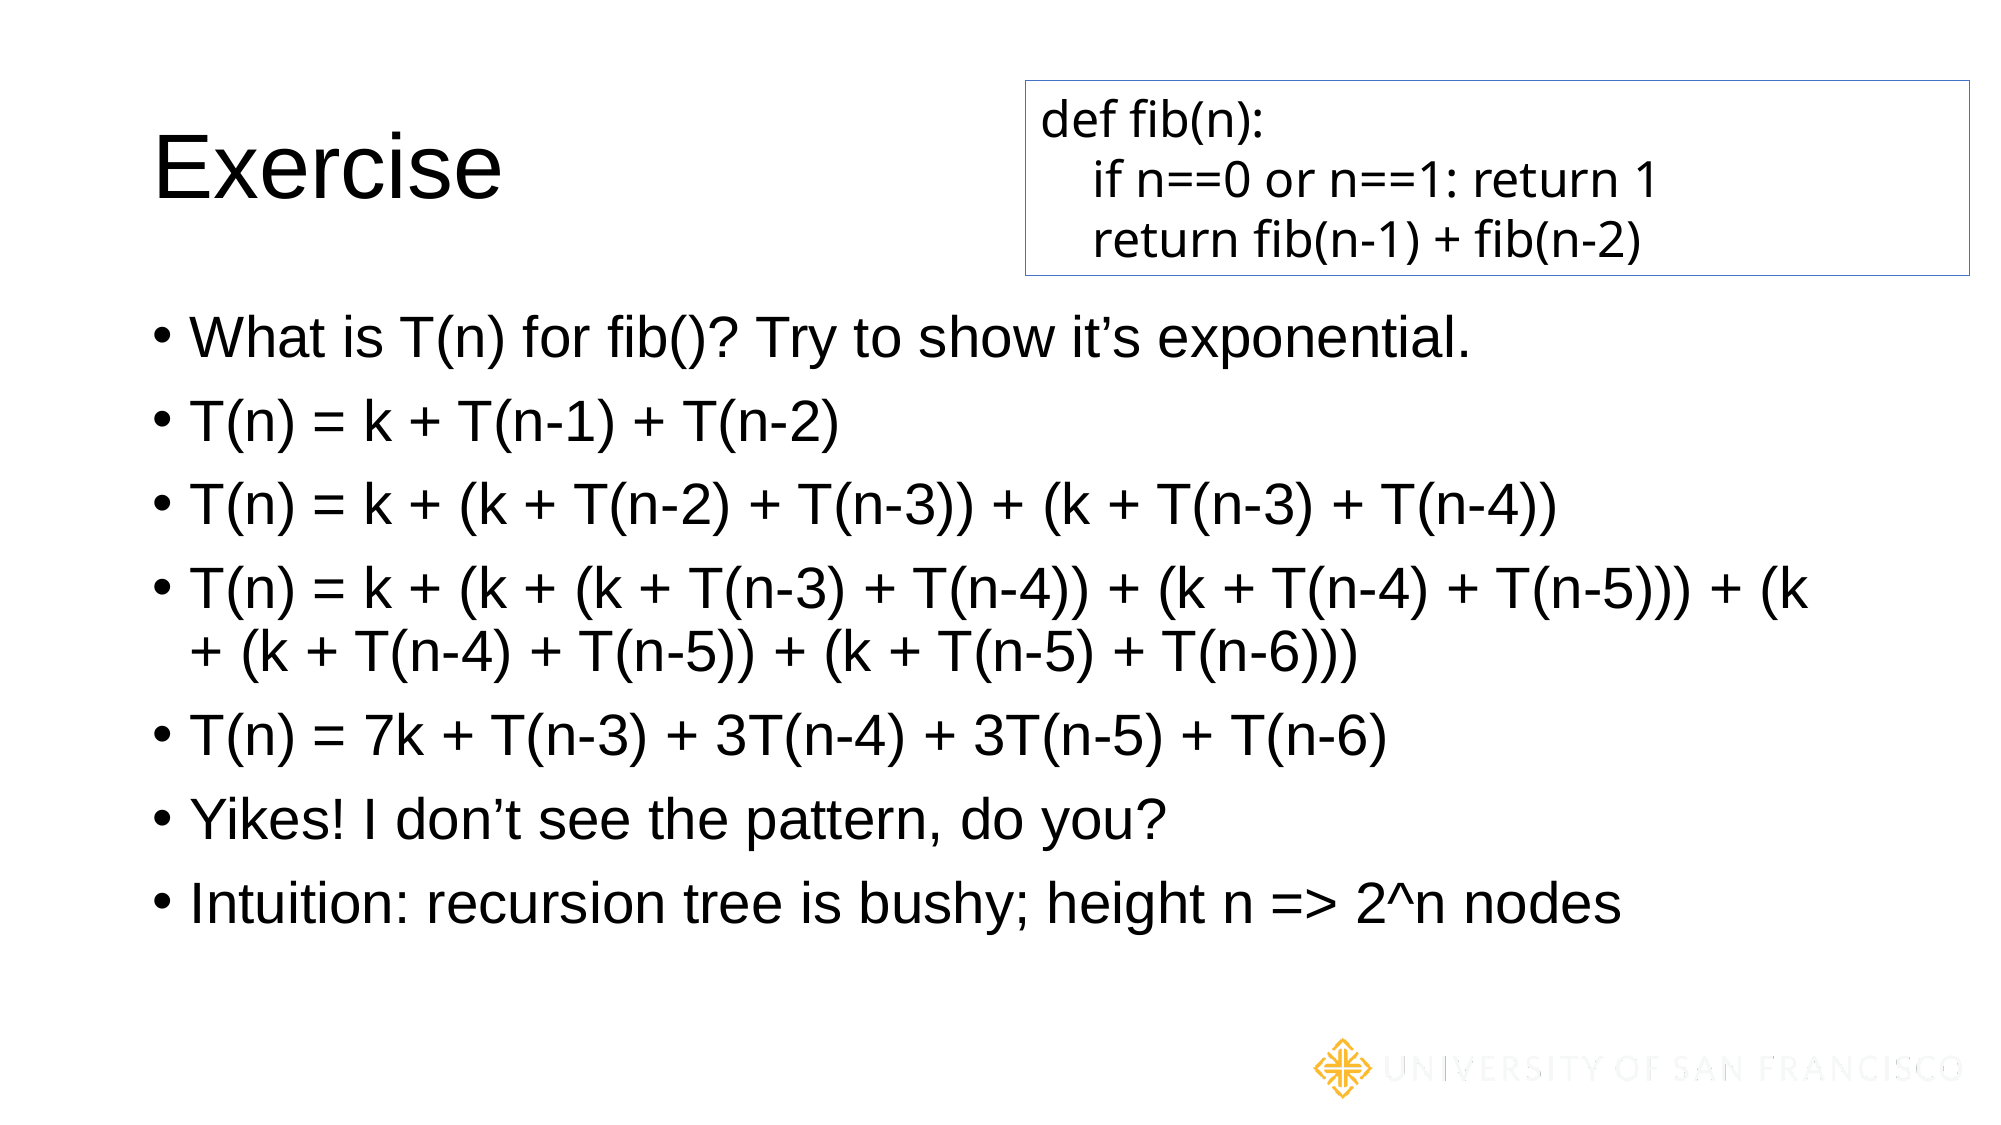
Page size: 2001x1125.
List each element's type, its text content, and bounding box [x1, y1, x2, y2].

text_box def fib(n): if n==0 or n==1: return 1 return fib(n-1) + fib(n-2) [1025, 80, 1970, 276]
title Exercise [137, 59, 1863, 278]
list What is T(n) for fib()? Try to show it’s exponential. T(n) = k + T(n-1) + T(n-2) T(n) = k + (k + T(n-2) + T(n-3)) + (k + T(n-3) + T(n-4)) T(n) = k + (k + (k + T(n-3) + T(n-4)) + (k + T(n-4) + T(n-5))) + (k + (k + T(n-4) + T(n-5)) + (k + T(n-5) + T(n-6))) T(n) = 7k + T(n-3) + 3T(n-4) + 3T(n-5) + T(n-6) Yikes! I don’t see the pattern, do you? Intuition: recursion tree is bushy; height n => 2^n nodes [137, 299, 1863, 1014]
